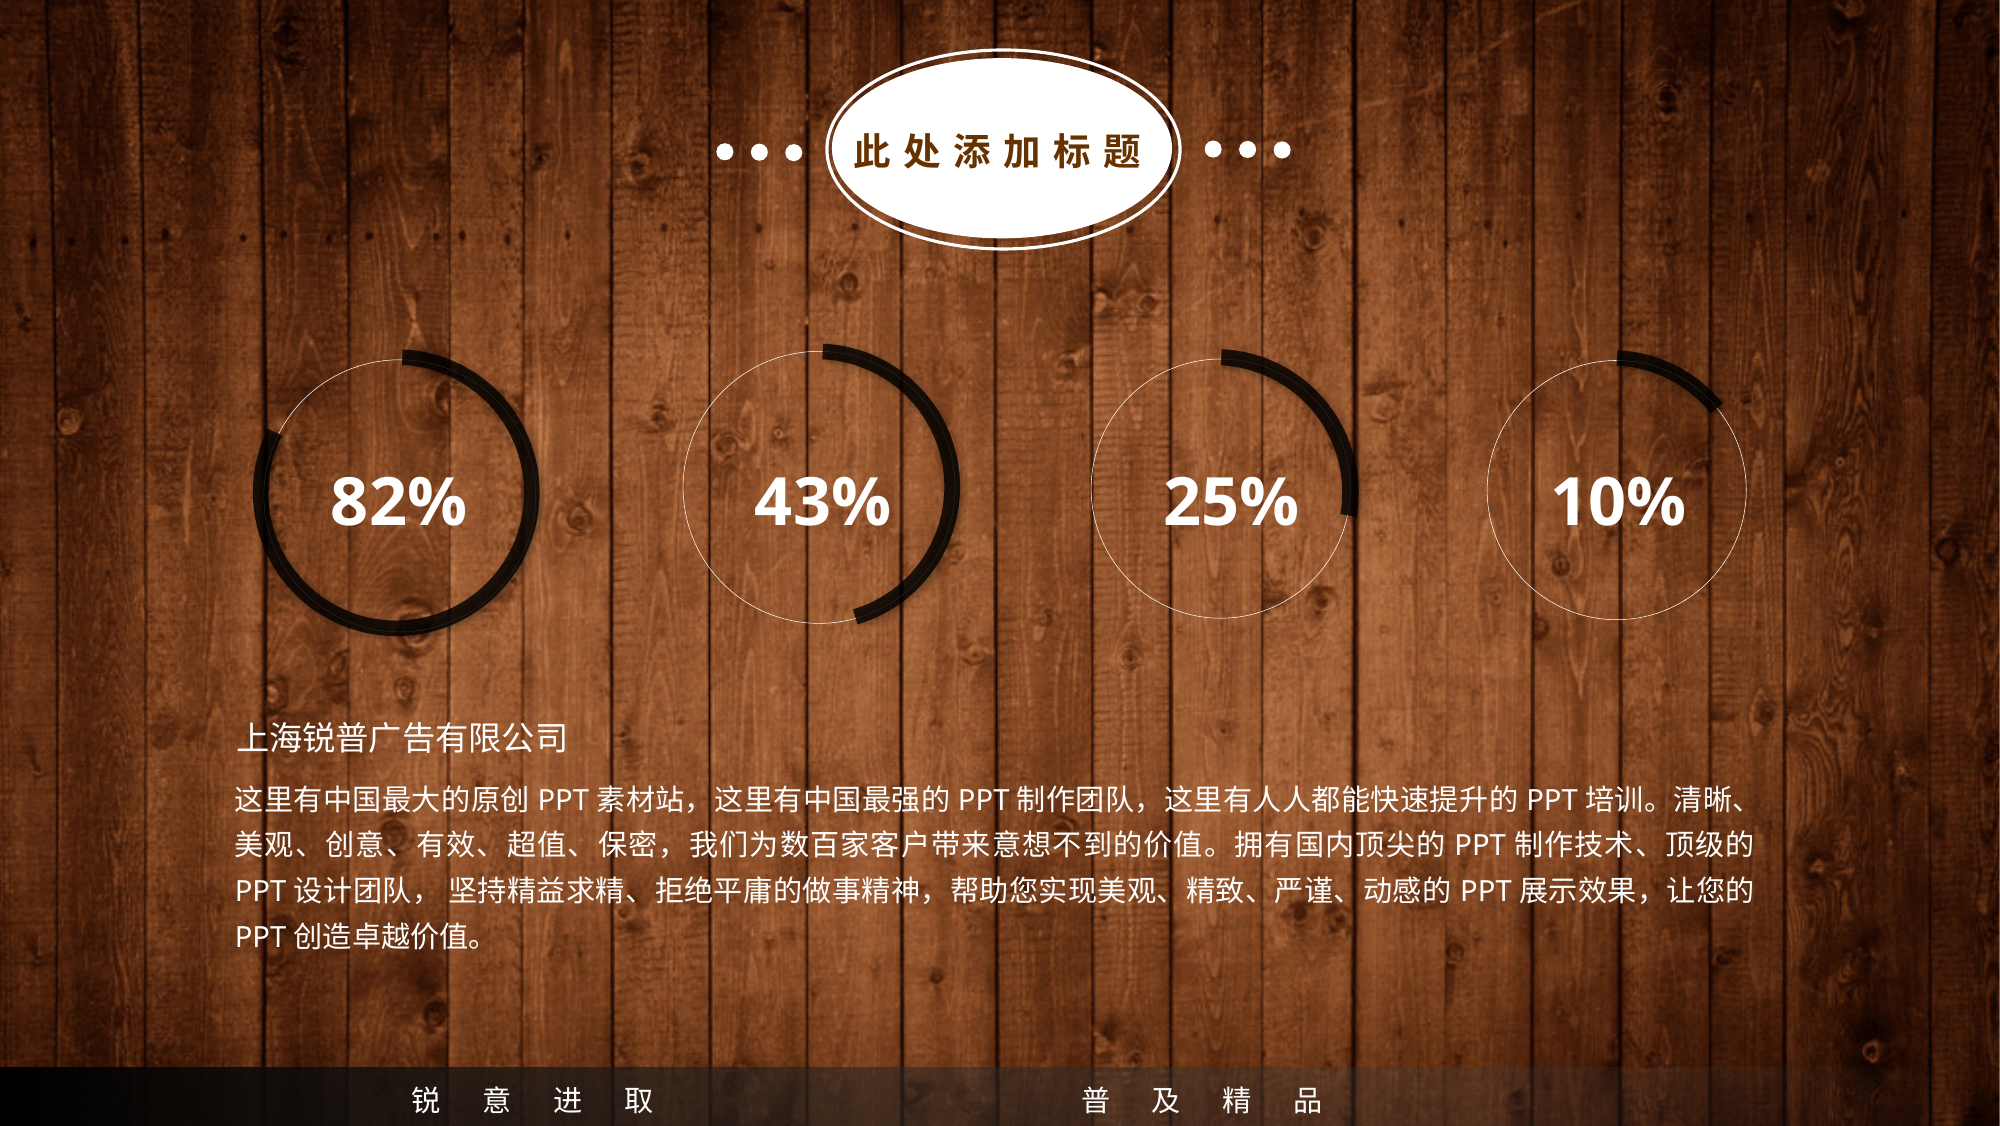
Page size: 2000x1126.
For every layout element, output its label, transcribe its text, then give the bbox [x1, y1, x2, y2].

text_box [1071, 348, 1359, 636]
text_box 这里有中国最大的原创PPT素材站，这里有中国最强的PPT制作团队，这里有人人都能快速提升的PPT培训。清晰、美观、创意、有效、超值、保密，我们为数百家客户带来意想不到的价值。拥有国内顶尖的PPT制作技术、顶级的PPT设计团队， 坚持精益求精、拒绝平庸的做事精神，帮助您实现美观、精致、严谨、动感的PPT展示效果，让您的PPT创造卓越价值。 [220, 762, 1777, 1053]
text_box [1467, 350, 1755, 637]
text_box 上海锐普广告有限公司 [221, 699, 584, 765]
picture [0, 0, 2000, 1126]
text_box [252, 349, 597, 637]
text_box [716, 49, 1291, 249]
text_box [673, 343, 961, 631]
